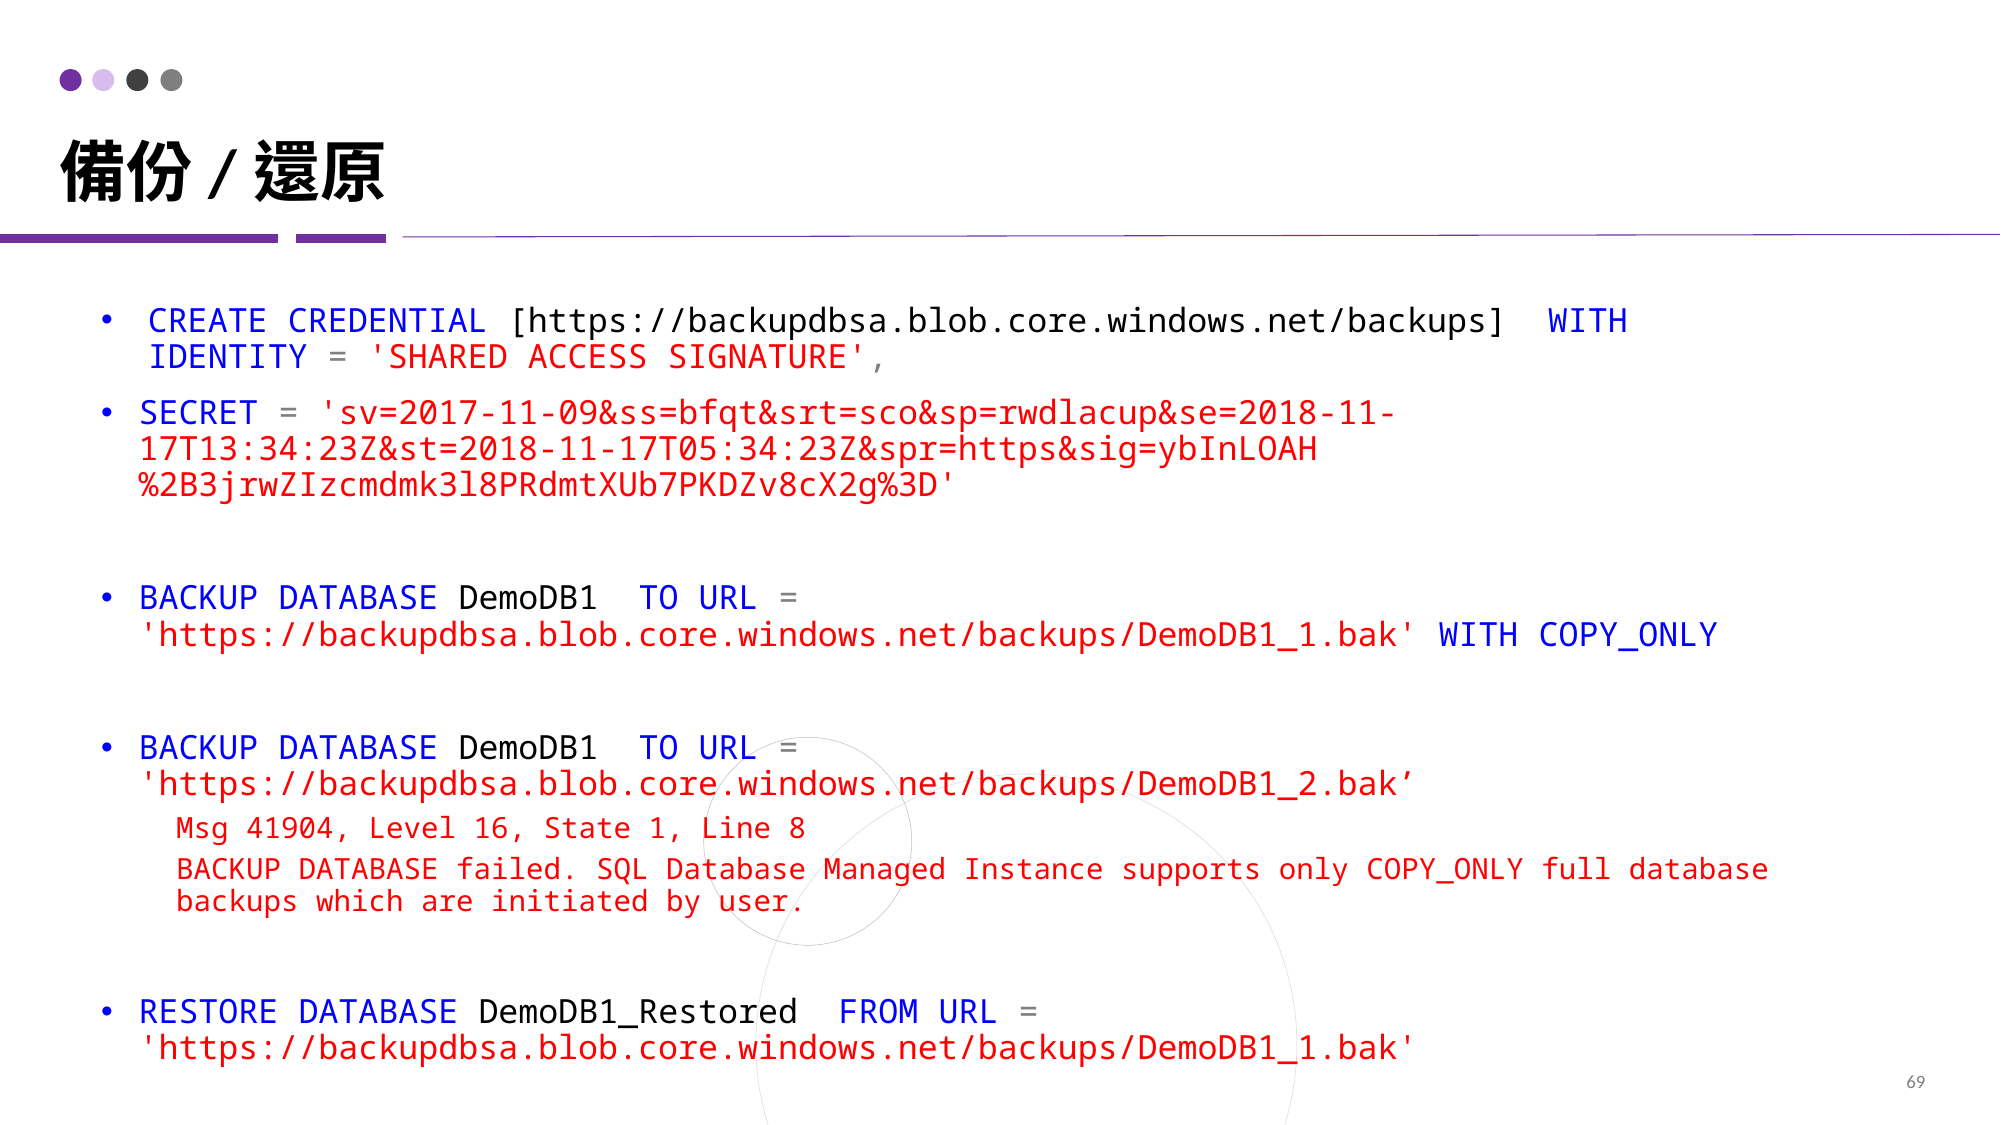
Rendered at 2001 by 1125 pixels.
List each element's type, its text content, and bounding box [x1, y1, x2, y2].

title 備份/還原 [59, 40, 1941, 211]
slide_number 69 [1818, 1060, 1941, 1102]
text_box CREATE CREDENTIAL [https://backupdbsa.blob.core.windows.net/backups] WITH IDENTITY = 'SHARED ACCESS SIGNATURE', SECRET = 'sv=2017-11-09&ss=bfqt&srt=sco&sp=rwdlacup&se=2018-11-17T13:34:23Z&st=2018-11-17T05:34:23Z&spr=https&sig=ybInLOAH%2B3jrwZIzcmdmk3l8PRdmtXUb7PKDZv8cX2g%3D' BACKUP DATABASE DemoDB1 TO URL = 'https://backupdbsa.blob.core.windows.net/backups/DemoDB1_1.bak' WITH COPY_ONLY BACKUP DATABASE DemoDB1 TO URL = 'https://backupdbsa.blob.core.windows.net/backups/DemoDB1_2.bak’ Msg 41904, Level 16, State 1, Line 8 BACKUP DATABASE failed. SQL Database Managed Instance supports only COPY_ONLY full database backups which are initiated by user. RESTORE DATABASE DemoDB1_Restored FROM URL = 'https://backupdbsa.blob.core.windows.net/backups/DemoDB1_1.bak' [86, 296, 1818, 1125]
